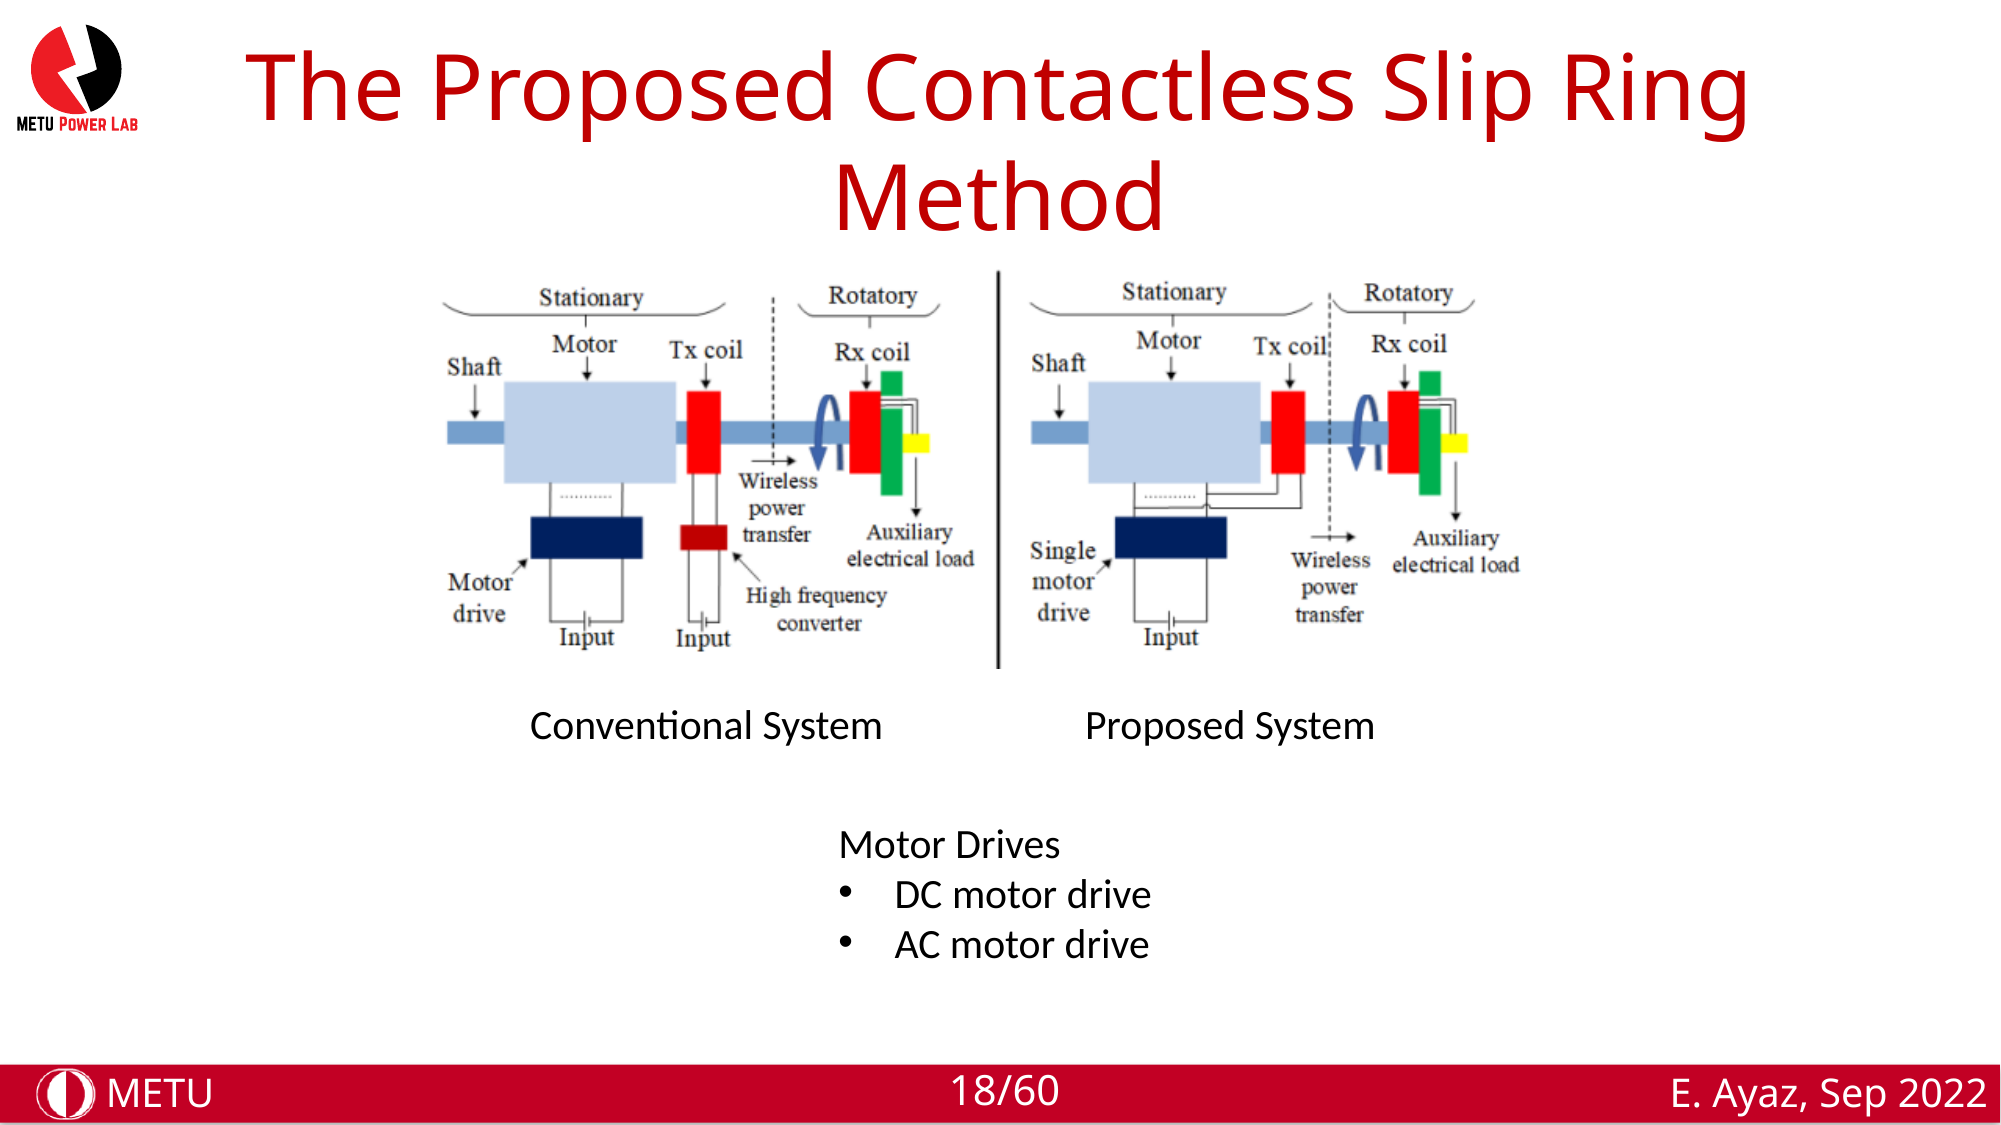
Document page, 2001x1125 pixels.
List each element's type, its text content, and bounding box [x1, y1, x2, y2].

text_box Motor Drives DC motor drive AC motor drive [823, 809, 1340, 974]
title The Proposed Contactless Slip Ring Method [99, 45, 1900, 233]
text_box Proposed System [1070, 690, 1587, 756]
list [371, 232, 1545, 669]
text_box Conventional System [515, 690, 1032, 756]
picture [30, 1068, 99, 1120]
